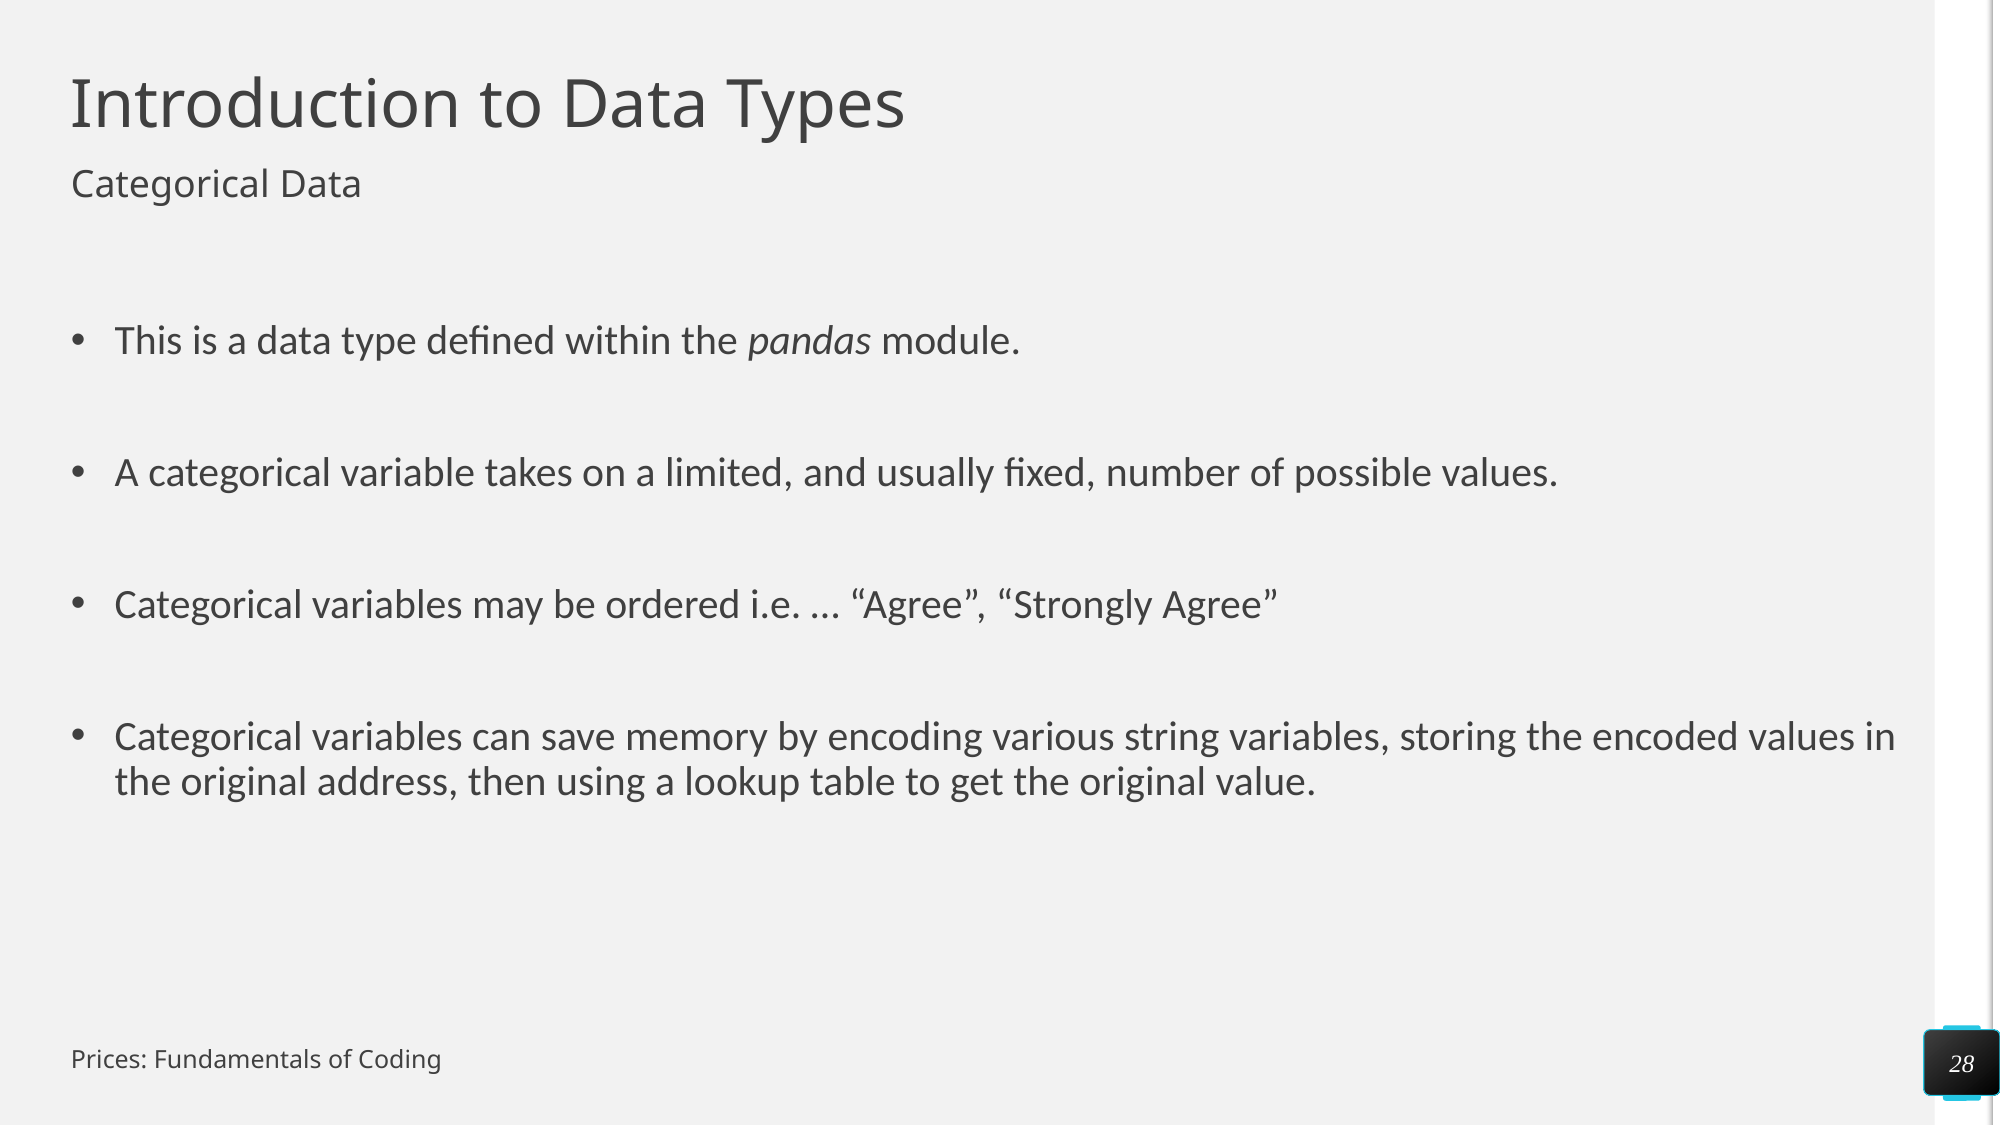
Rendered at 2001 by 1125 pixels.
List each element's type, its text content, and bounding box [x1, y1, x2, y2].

list Categorical Data [70, 165, 1931, 225]
footer Prices: Fundamentals of Coding [70, 1043, 971, 1077]
list This is a data type defined within the pandas module. A categorical variable takes on a limited, and usually fixed, number of possible values. Categorical variables may be ordered i.e. … “Agree”, “Strongly Agree” Categorical variables can save memory by encoding various string variables, storing the encoded values in the original address, then using a lookup table to get the original value. [70, 248, 1930, 1016]
slide_number 28 [1923, 1029, 2000, 1096]
title Introduction to Data Types [70, 70, 1930, 142]
